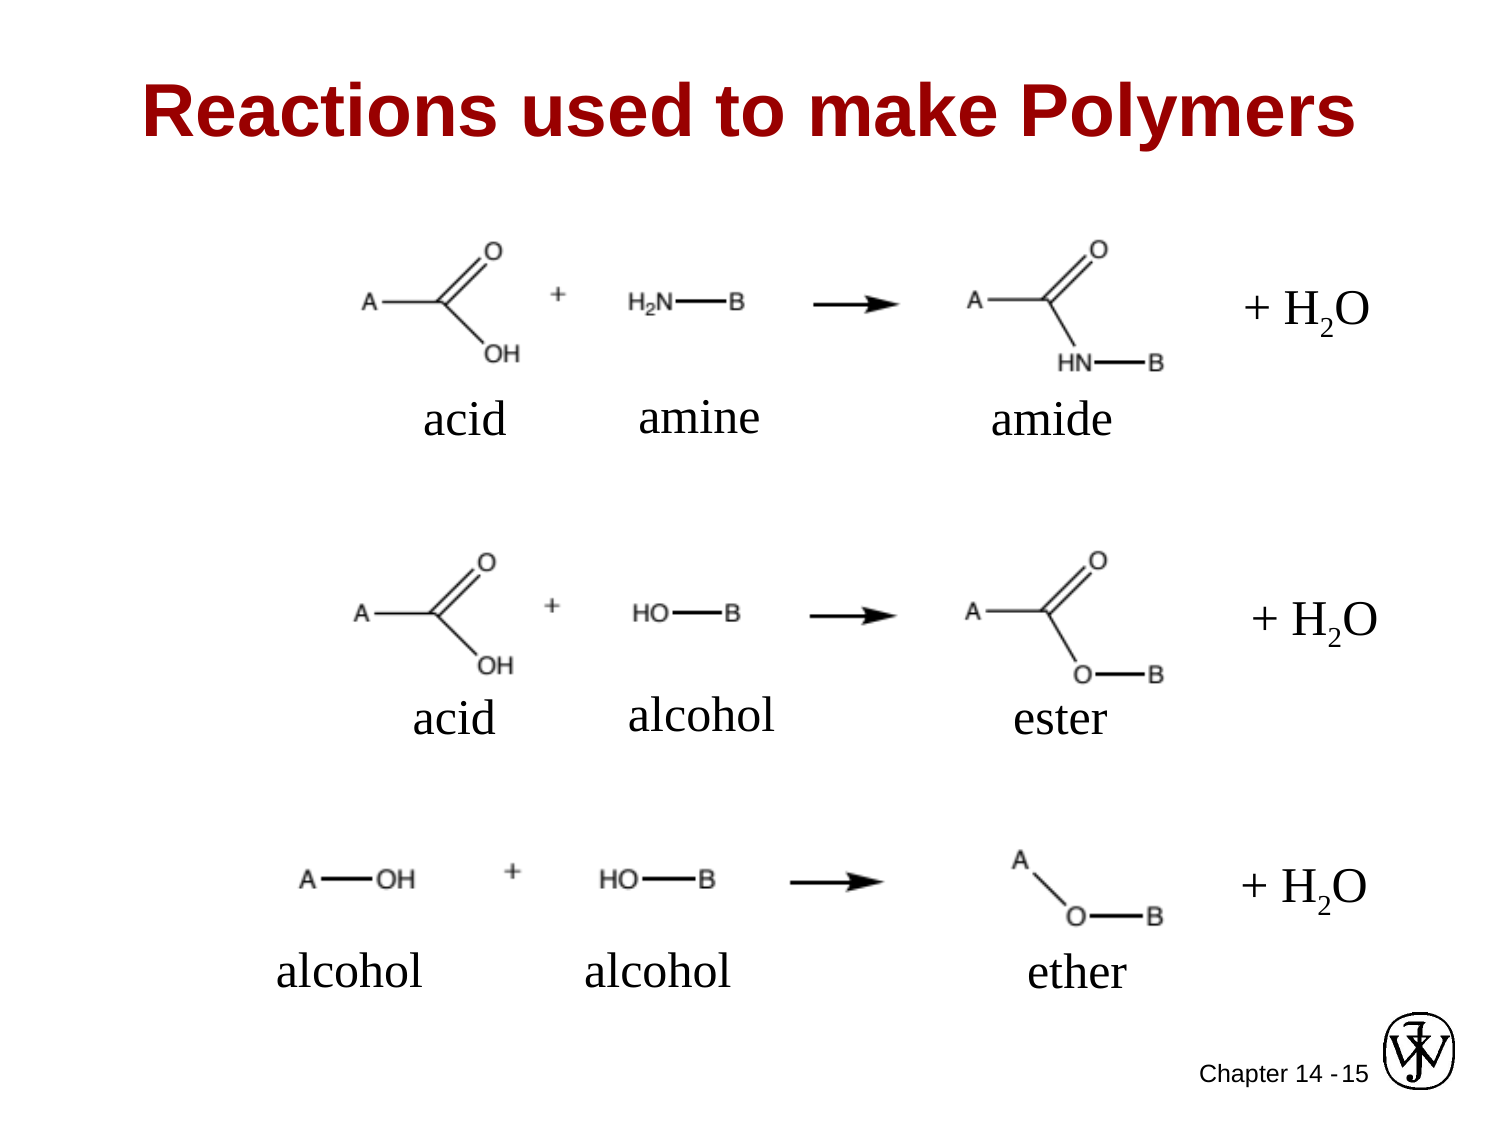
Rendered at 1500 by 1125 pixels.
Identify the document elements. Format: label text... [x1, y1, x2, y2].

text_box + H2O [1236, 577, 1394, 661]
picture [294, 845, 1166, 931]
picture [357, 234, 1166, 375]
text_box alcohol [613, 695, 791, 749]
slide_number 15 [1258, 1050, 1453, 1110]
text_box + H2O [1225, 845, 1383, 928]
text_box acid [397, 695, 511, 752]
picture [349, 546, 1166, 688]
text_box amide [976, 383, 1129, 453]
title Reactions used to make Polymers [112, 62, 1388, 150]
picture [1383, 1012, 1455, 1090]
text_box acid [408, 383, 522, 453]
text_box amine [623, 383, 776, 452]
text_box ether [1012, 938, 1143, 1006]
text_box ester [998, 695, 1123, 752]
text_box alcohol [569, 938, 747, 1005]
text_box + H2O [1228, 267, 1386, 351]
text_box alcohol [261, 929, 439, 1005]
